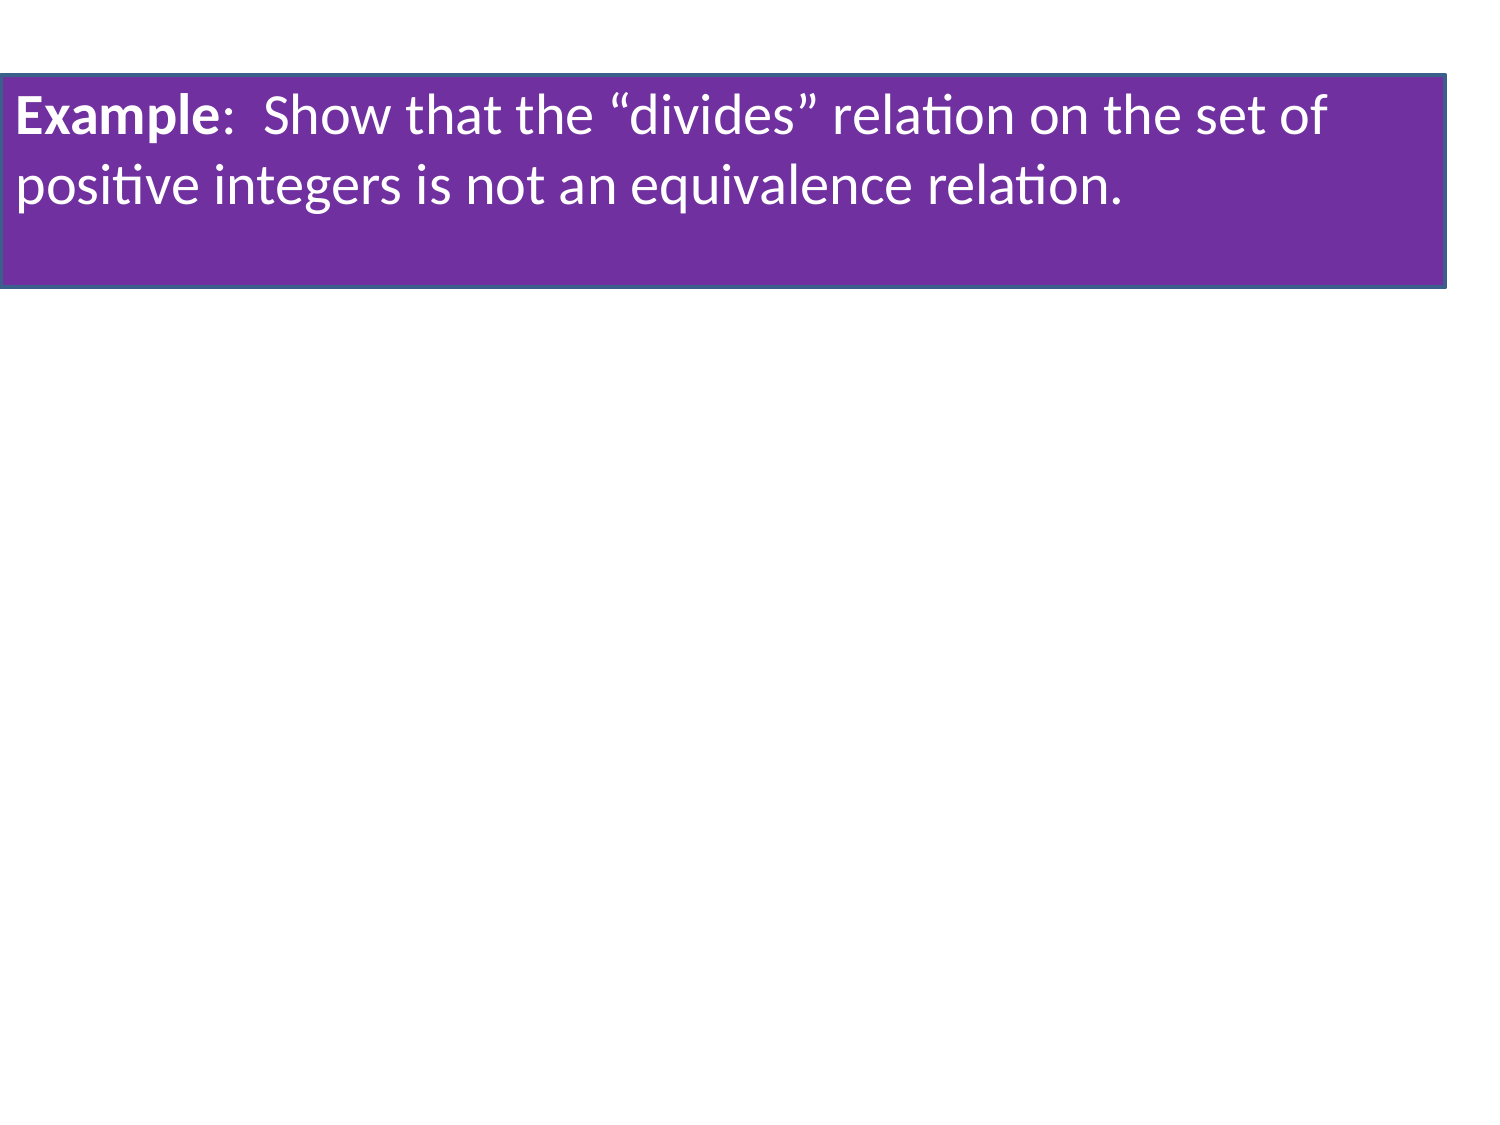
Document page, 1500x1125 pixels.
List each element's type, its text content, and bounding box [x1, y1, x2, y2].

text_box Example: Show that the “divides” relation on the set of positive integers is not an equivalence relation. [0, 73, 1447, 289]
